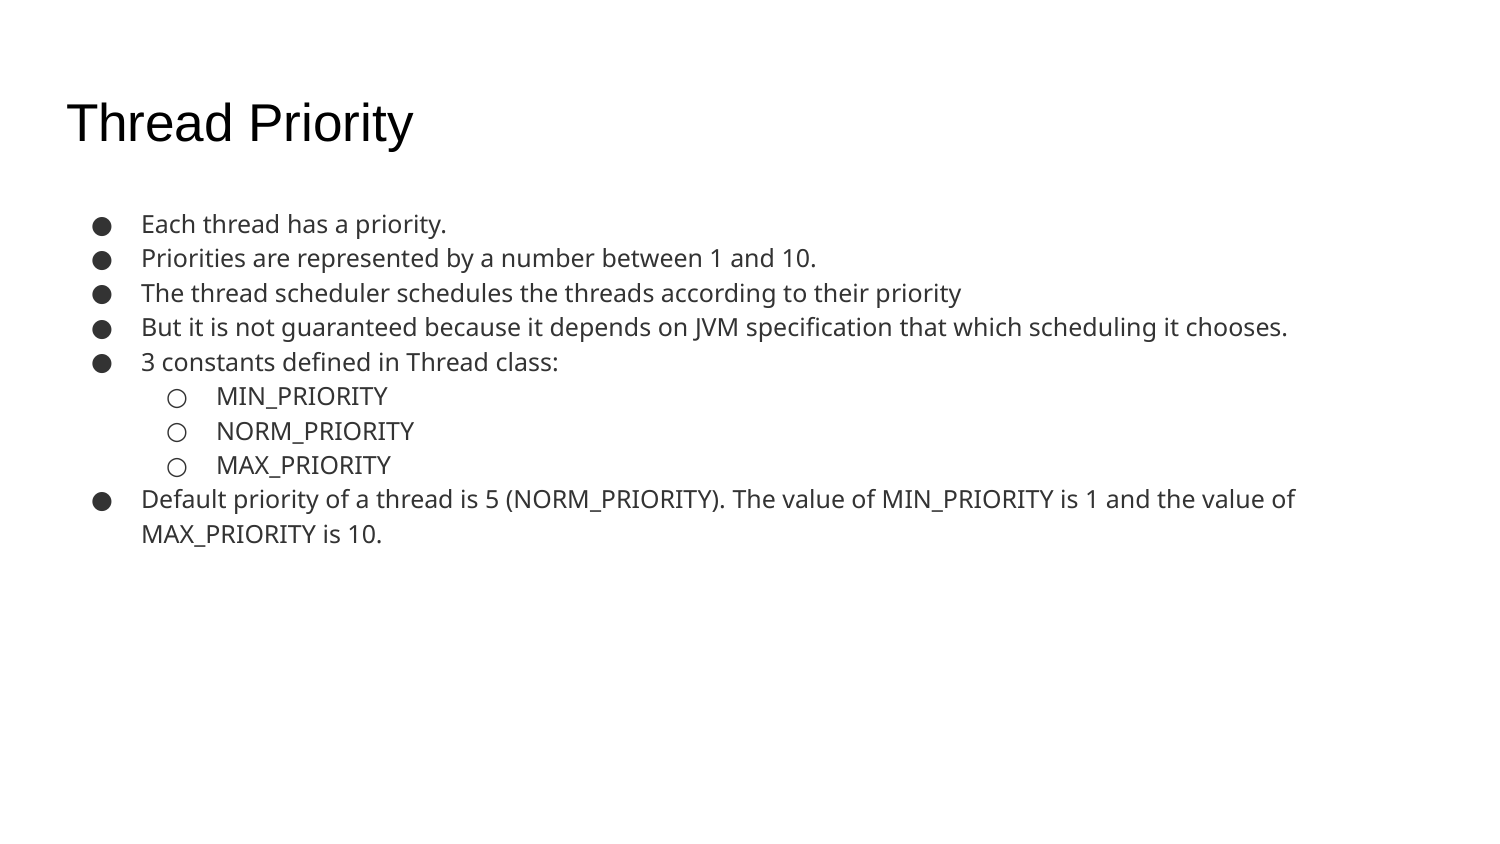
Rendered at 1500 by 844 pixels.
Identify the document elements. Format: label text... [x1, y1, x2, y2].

title Thread Priority [51, 72, 1449, 167]
list Each thread has a priority. Priorities are represented by a number between 1 and 10. The thread scheduler schedules the threads according to their priority But it is not guaranteed because it depends on JVM specification that which scheduling it chooses. 3 constants defined in Thread class: MIN_PRIORITY NORM_PRIORITY MAX_PRIORITY Default priority of a thread is 5 (NORM_PRIORITY). The value of MIN_PRIORITY is 1 and the value of MAX_PRIORITY is 10. [51, 189, 1449, 750]
